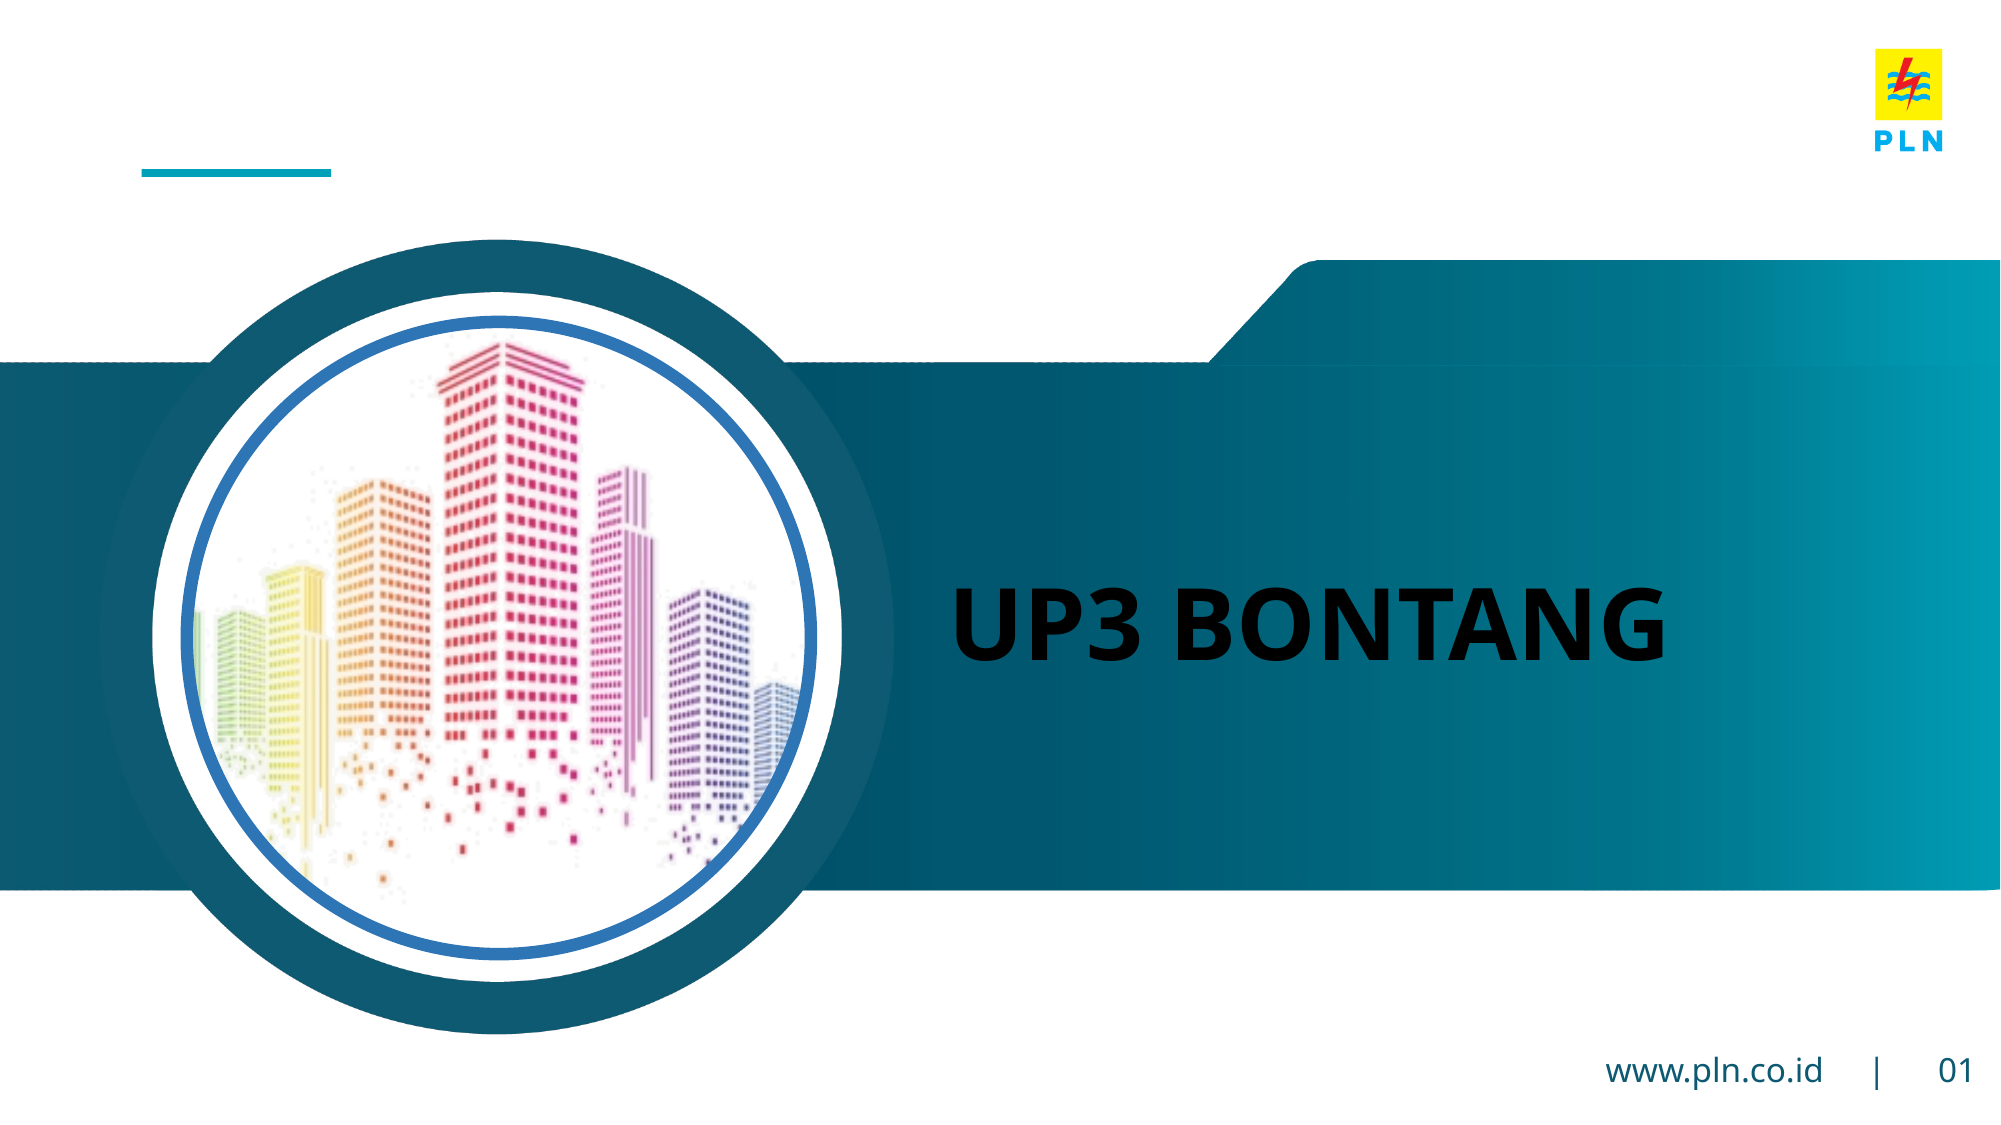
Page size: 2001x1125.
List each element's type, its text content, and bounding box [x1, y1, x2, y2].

list UP3 BONTANG [933, 566, 1966, 685]
picture [0, 0, 2001, 1125]
